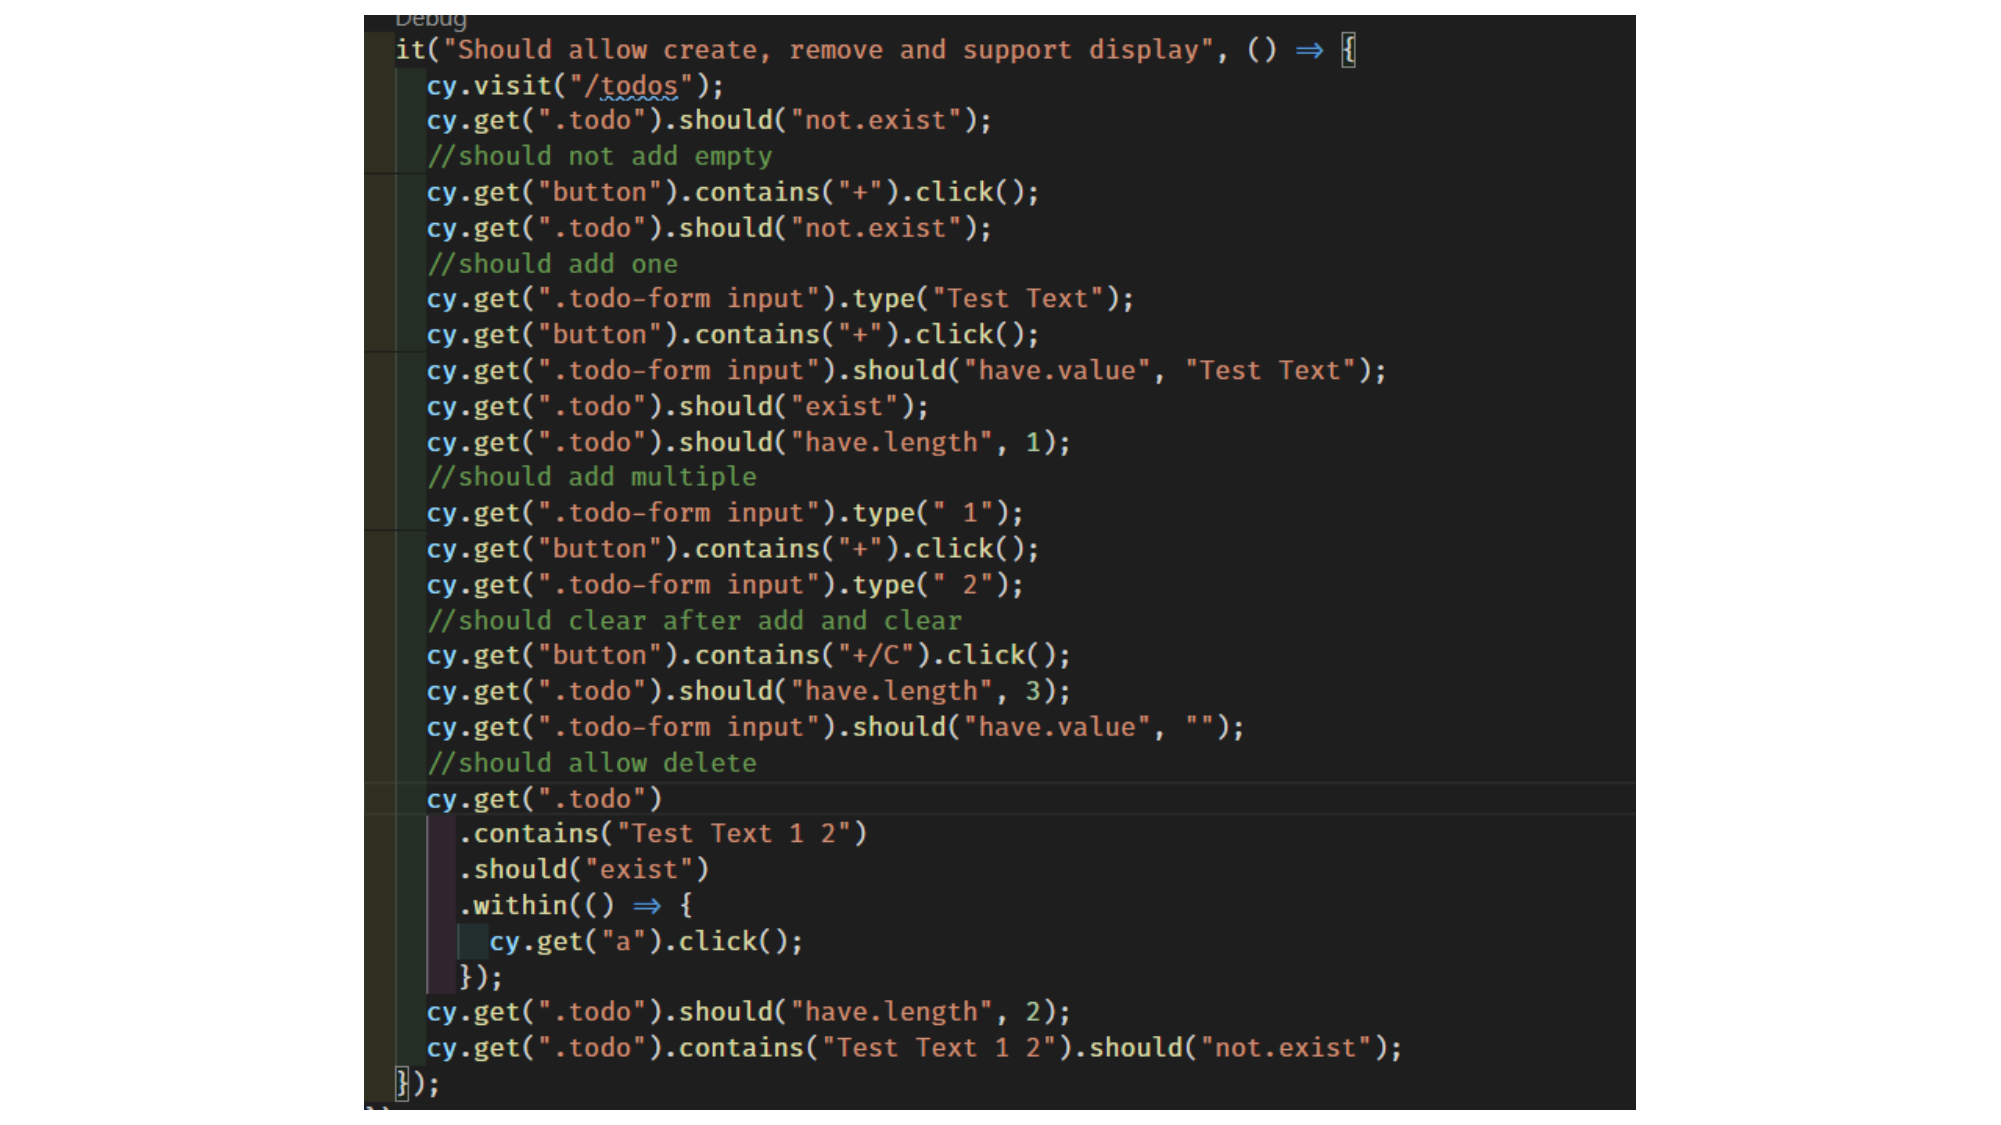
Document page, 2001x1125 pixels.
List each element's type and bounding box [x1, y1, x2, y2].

picture [364, 15, 1636, 1110]
